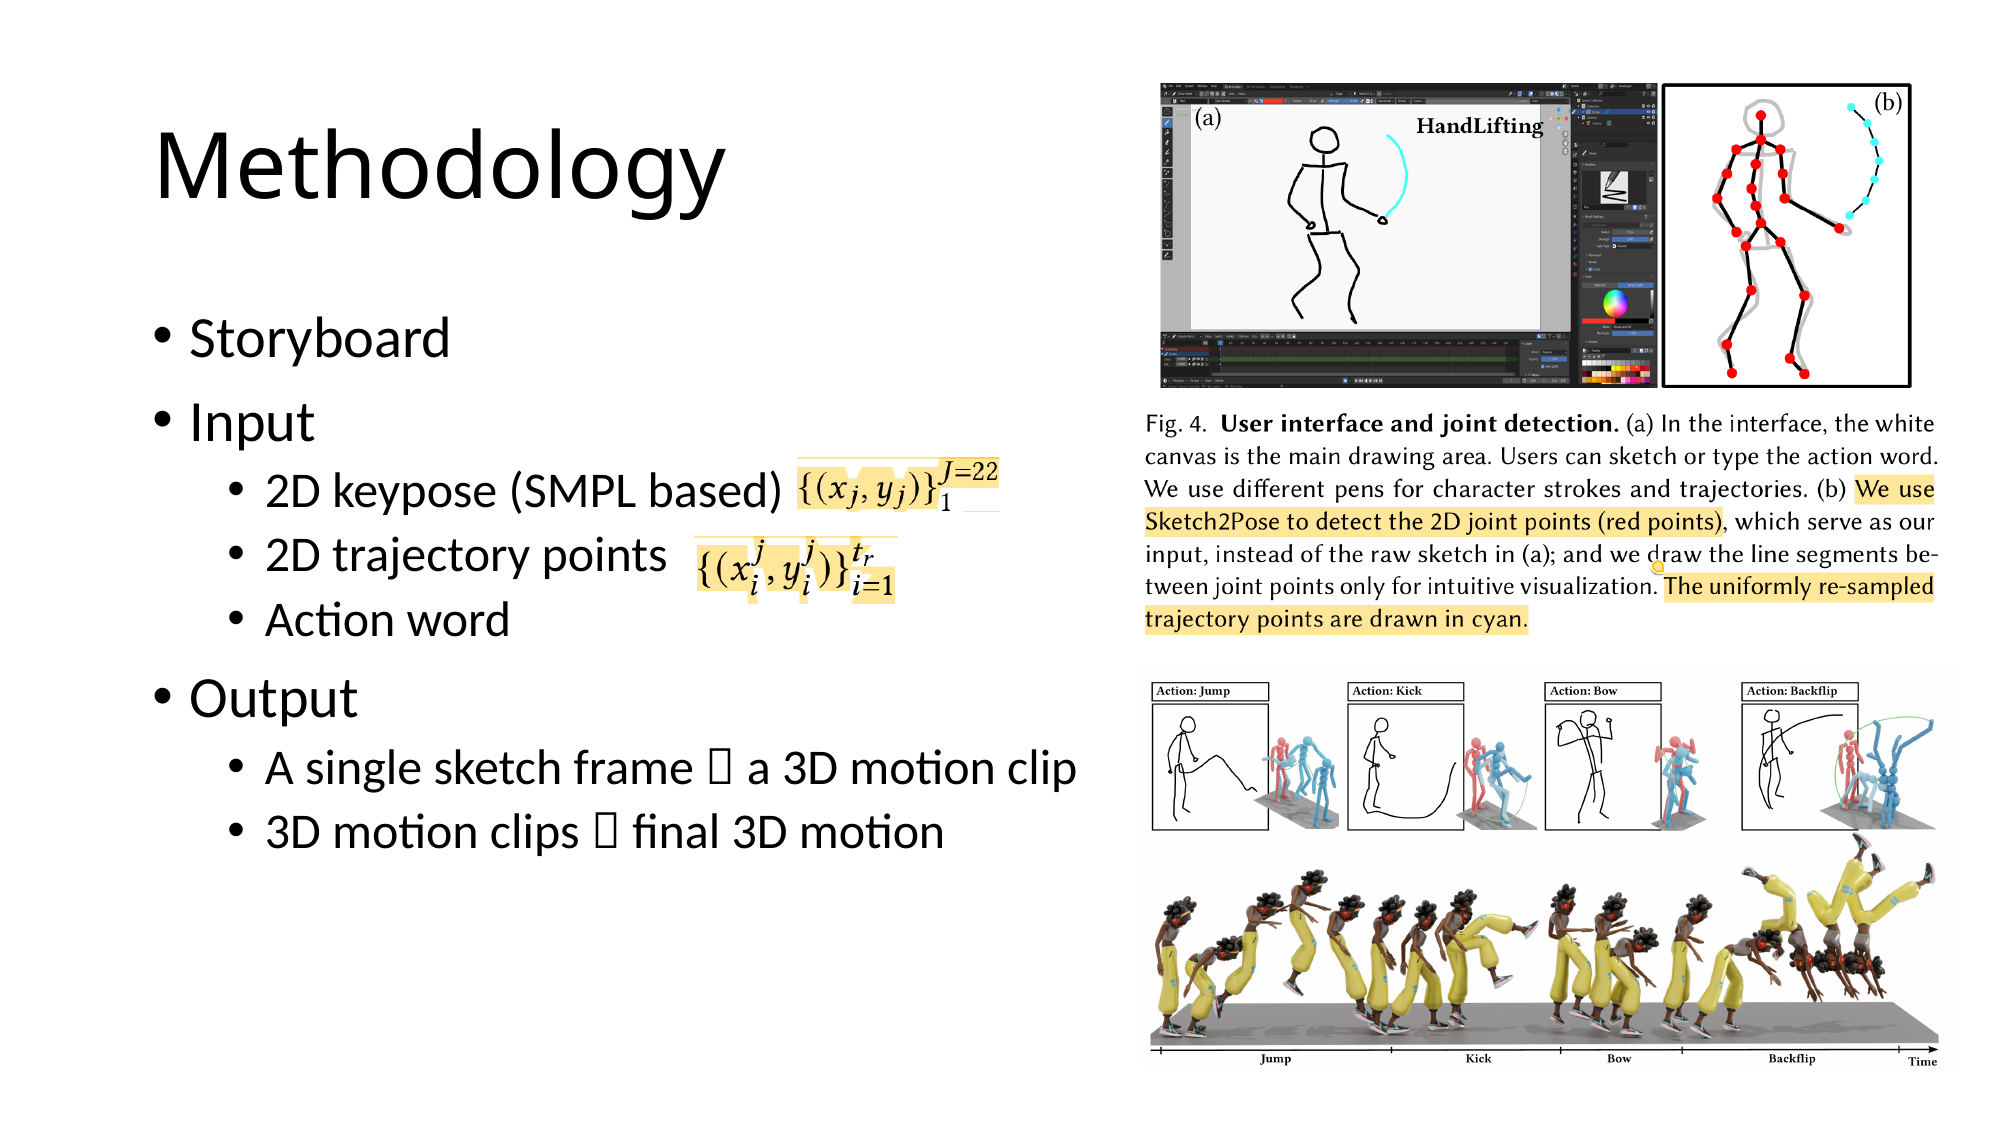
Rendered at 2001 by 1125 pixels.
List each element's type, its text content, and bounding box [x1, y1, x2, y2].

title Methodology [137, 59, 1142, 278]
picture [1142, 51, 1961, 657]
picture [688, 536, 898, 605]
list Storyboard Input 2D keypose (SMPL based) 2D trajectory points Action word Output A single sketch frame  a 3D motion clip 3D motion clips  final 3D motion [137, 299, 1863, 1014]
picture [790, 457, 1000, 512]
picture [1142, 663, 1961, 1070]
